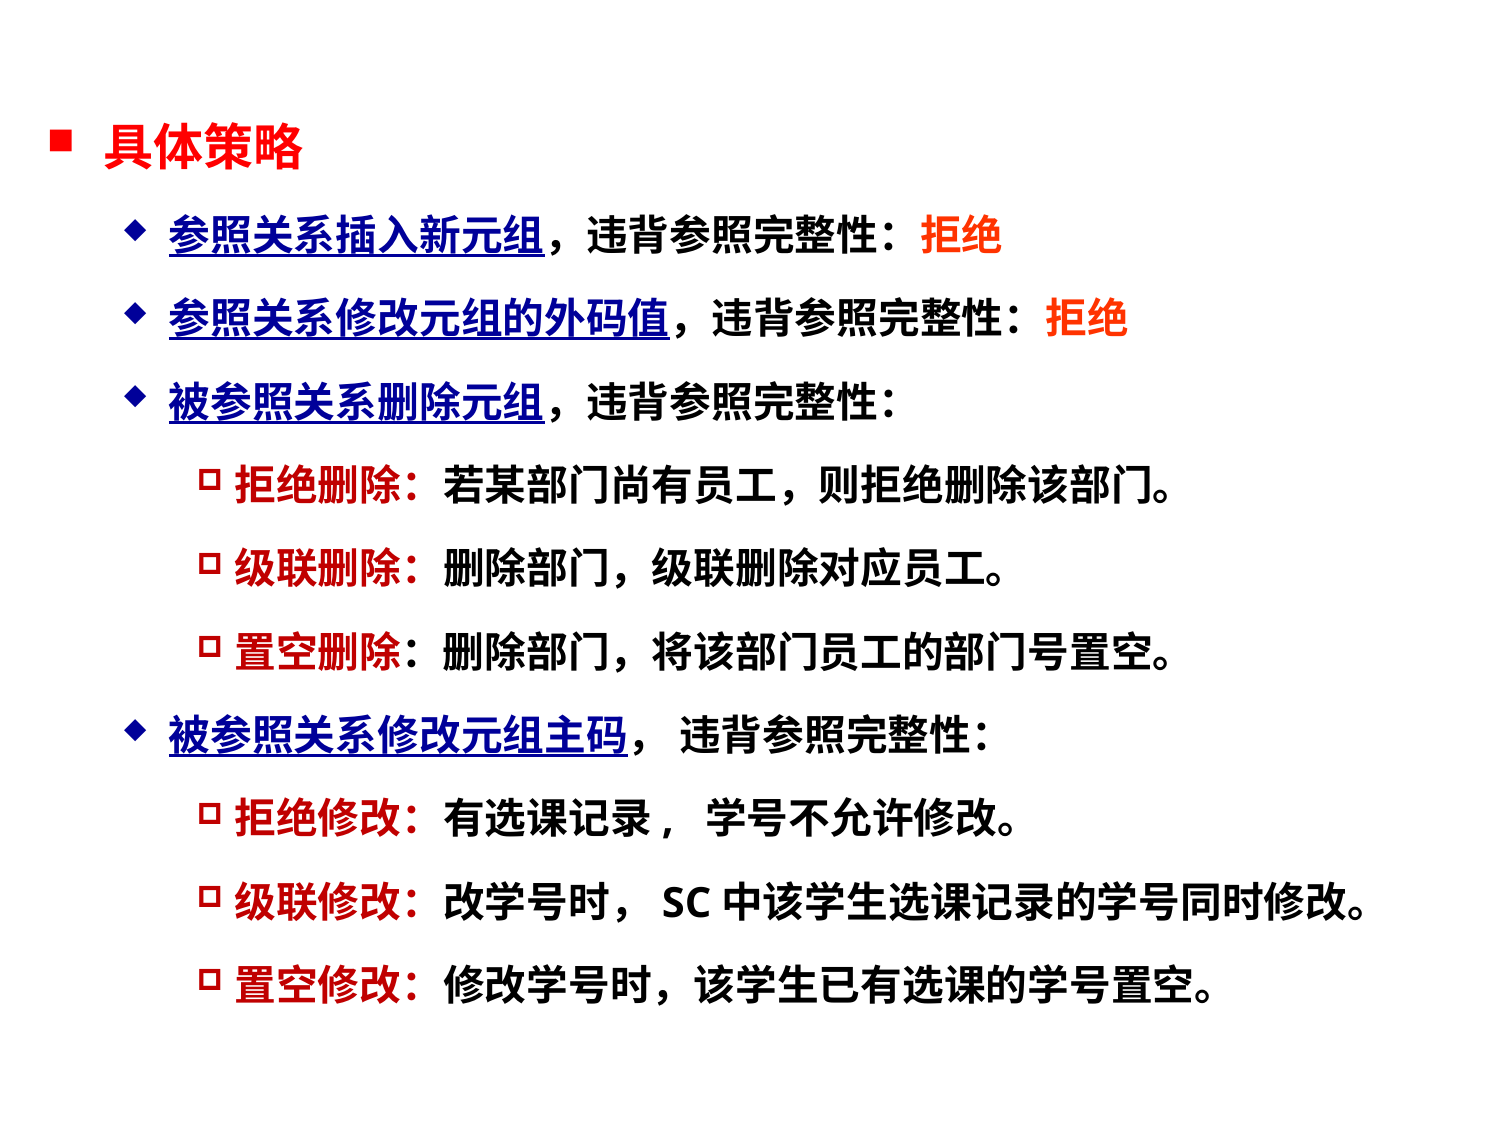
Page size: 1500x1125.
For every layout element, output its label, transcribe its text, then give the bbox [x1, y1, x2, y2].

list 具体策略 参照关系插入新元组，违背参照完整性：拒绝 参照关系修改元组的外码值，违背参照完整性：拒绝 被参照关系删除元组，违背参照完整性： 拒绝删除：若某部门尚有员工，则拒绝删除该部门。 级联删除：删除部门，级联删除对应员工。 置空删除：删除部门，将该部门员工的部门号置空。 被参照关系修改元组主码， 违背参照完整性： 拒绝修改：有选课记录, 学号不允许修改。 级联修改：改学号时，SC中该学生选课记录的学号同时修改。 置空修改：修改学号时，该学生已有选课的学号置空。 [31, 78, 1495, 1083]
